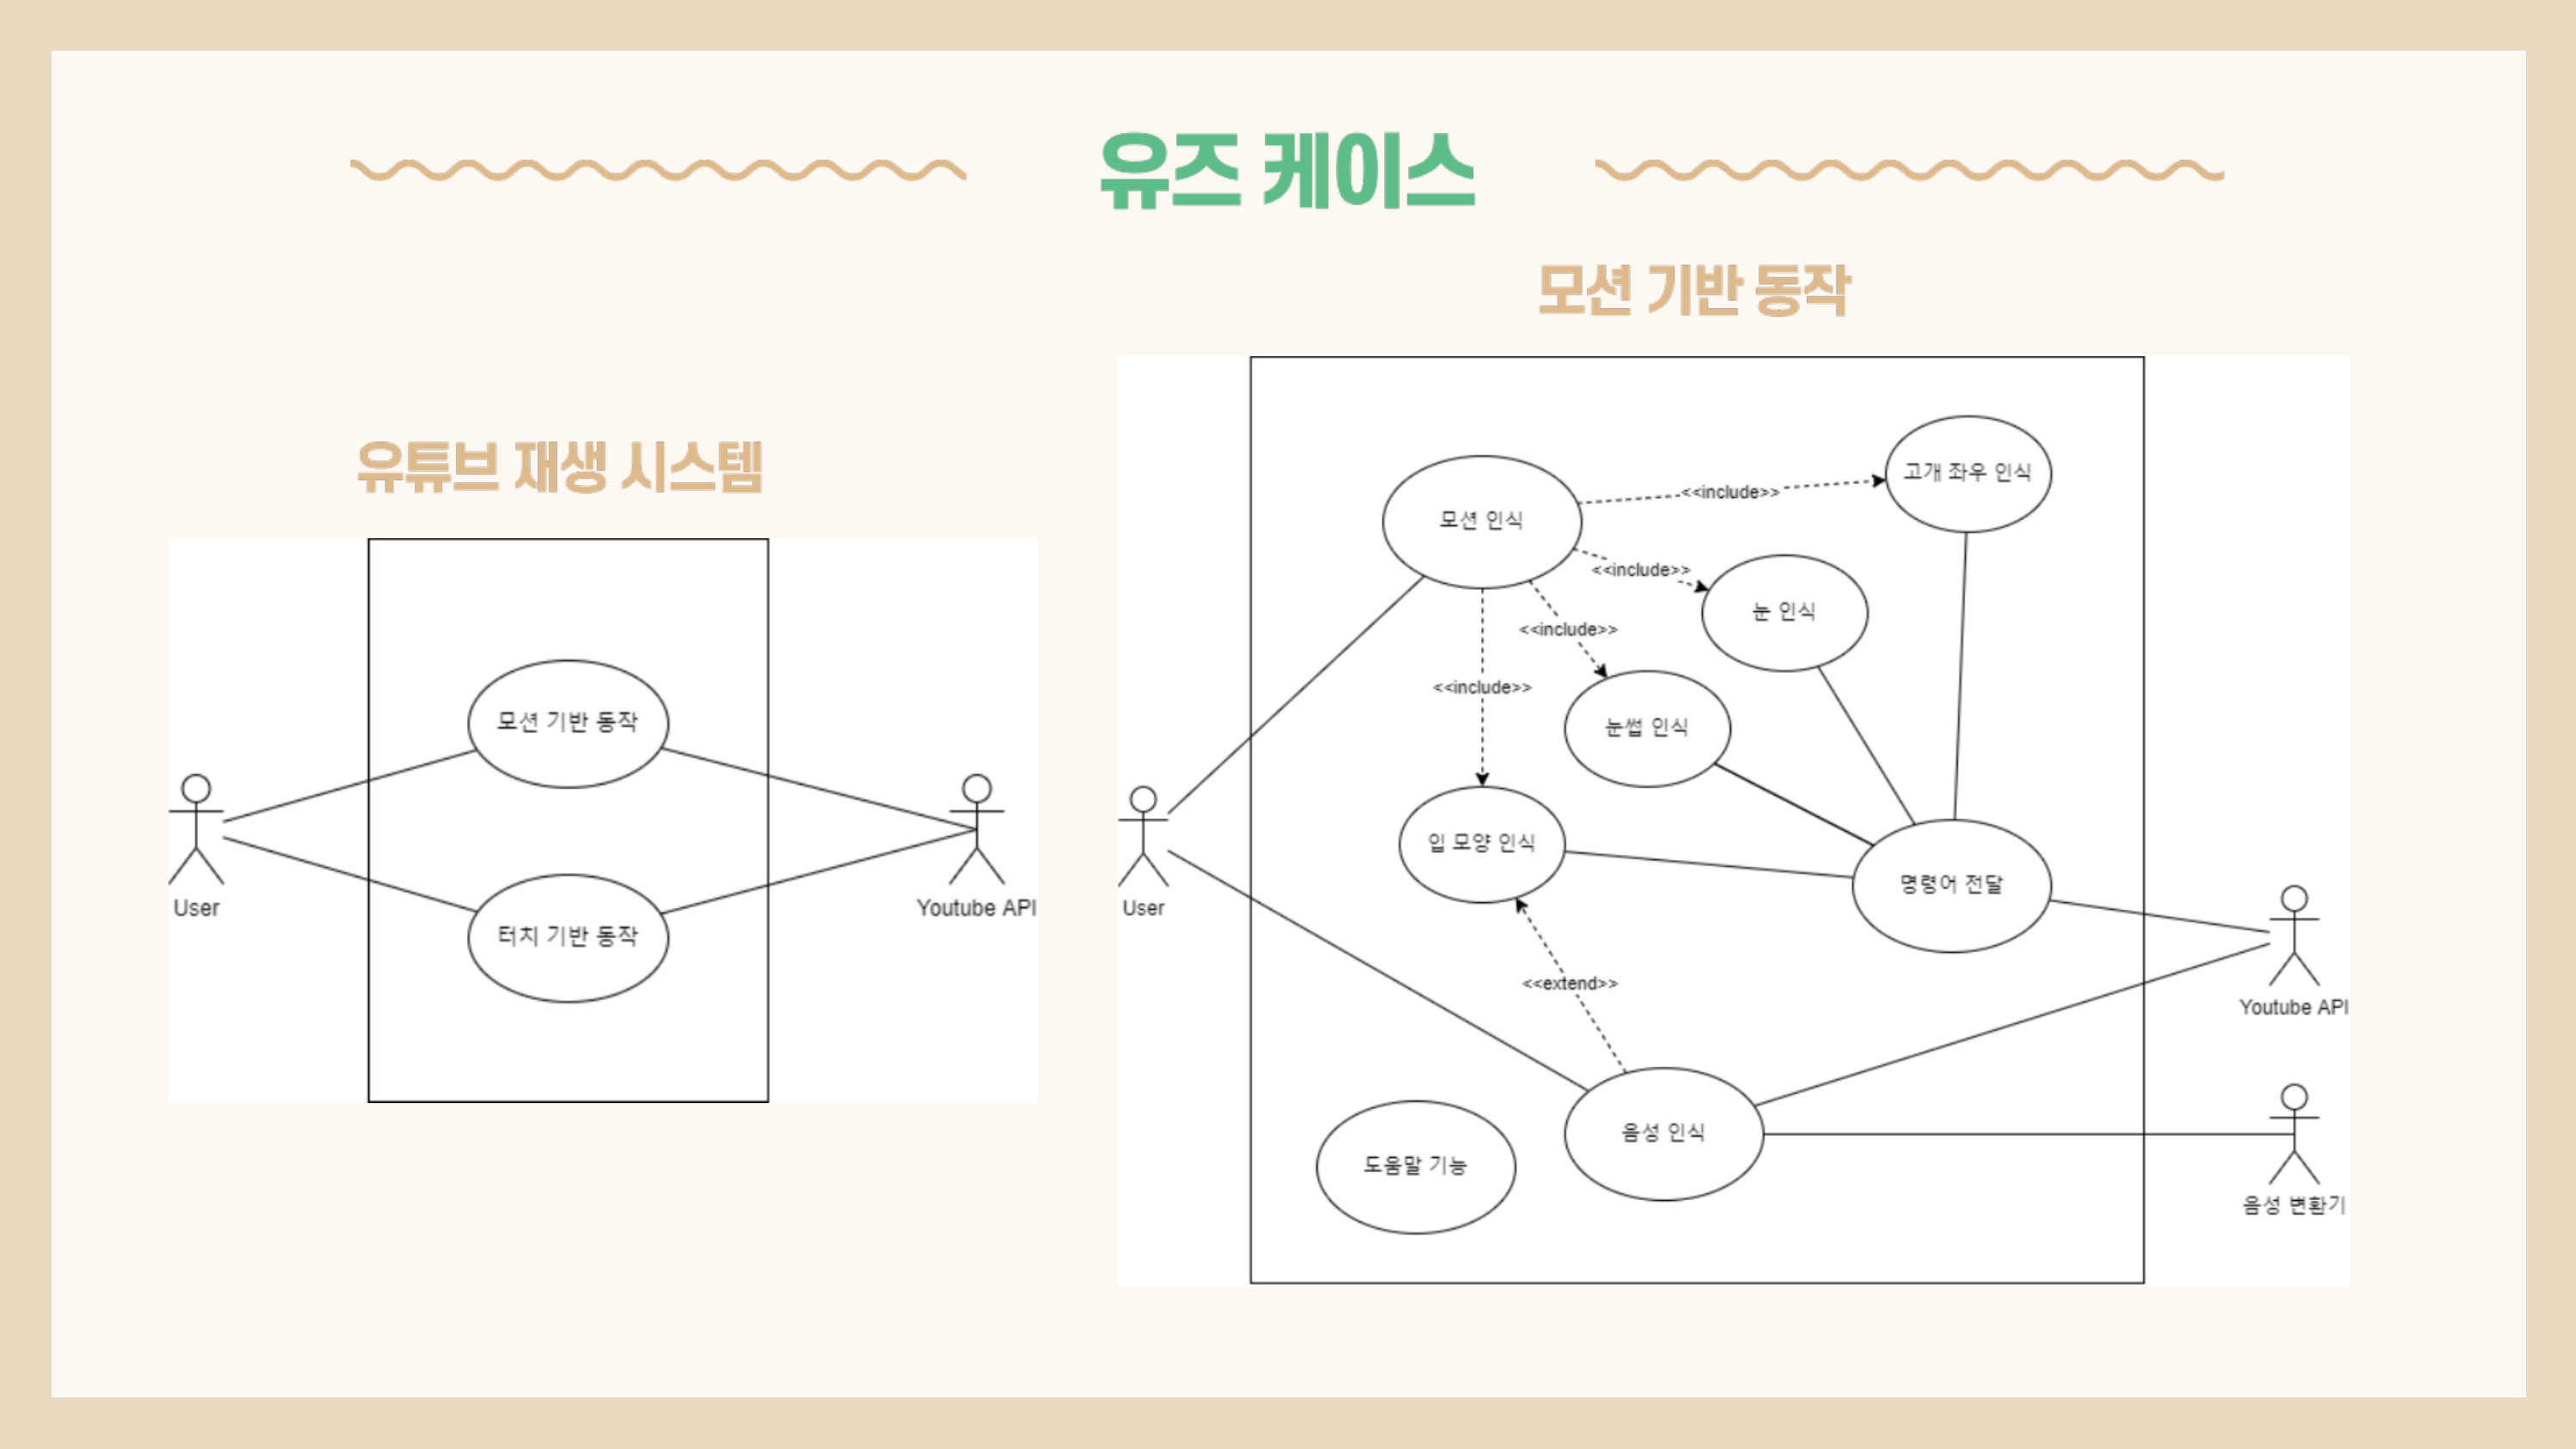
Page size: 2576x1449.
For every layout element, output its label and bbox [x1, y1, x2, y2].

picture [1528, 244, 1878, 352]
picture [636, 101, 1516, 264]
text_box [350, 158, 632, 183]
picture [346, 421, 792, 529]
text_box [1595, 158, 2226, 183]
text_box [1118, 356, 2350, 1286]
text_box [168, 538, 1039, 1104]
text_box [0, 0, 2576, 1449]
